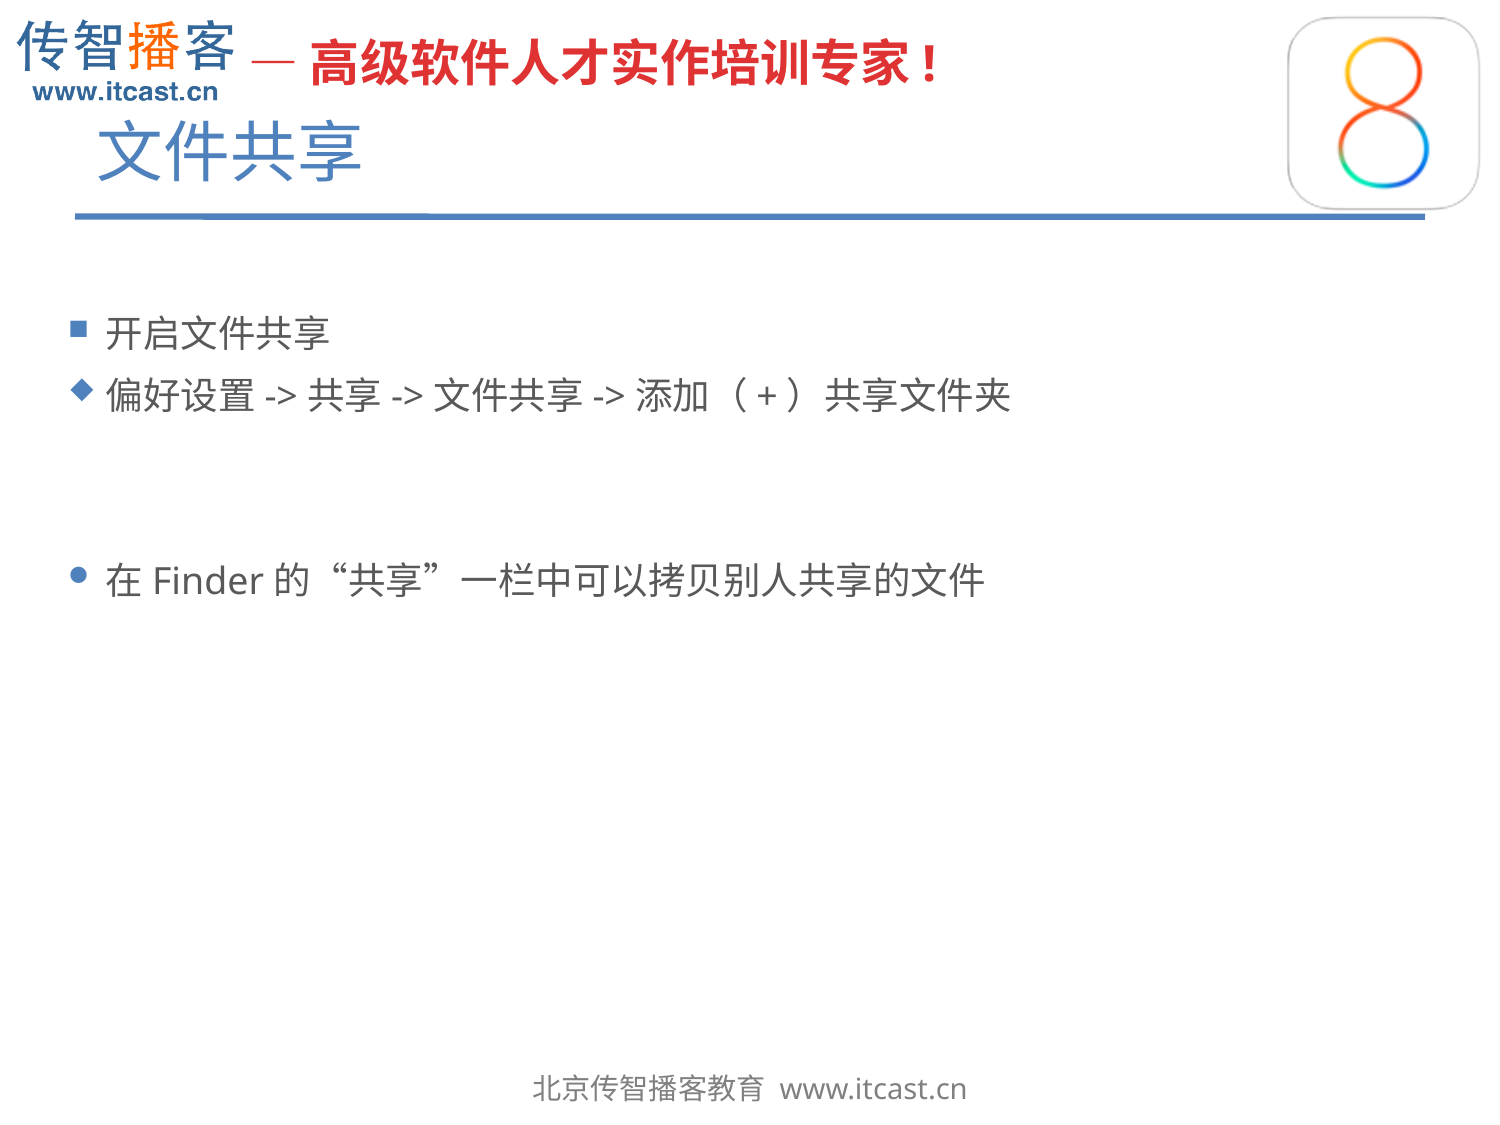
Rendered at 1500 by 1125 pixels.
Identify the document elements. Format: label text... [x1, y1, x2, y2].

picture [16, 19, 234, 101]
title 文件共享 [81, 102, 1416, 238]
list 开启文件共享 偏好设置->共享->文件共享->添加（+）共享文件夹 在Finder的“共享”一栏中可以拷贝别人共享的文件 [53, 302, 1447, 846]
picture [1270, 0, 1497, 227]
